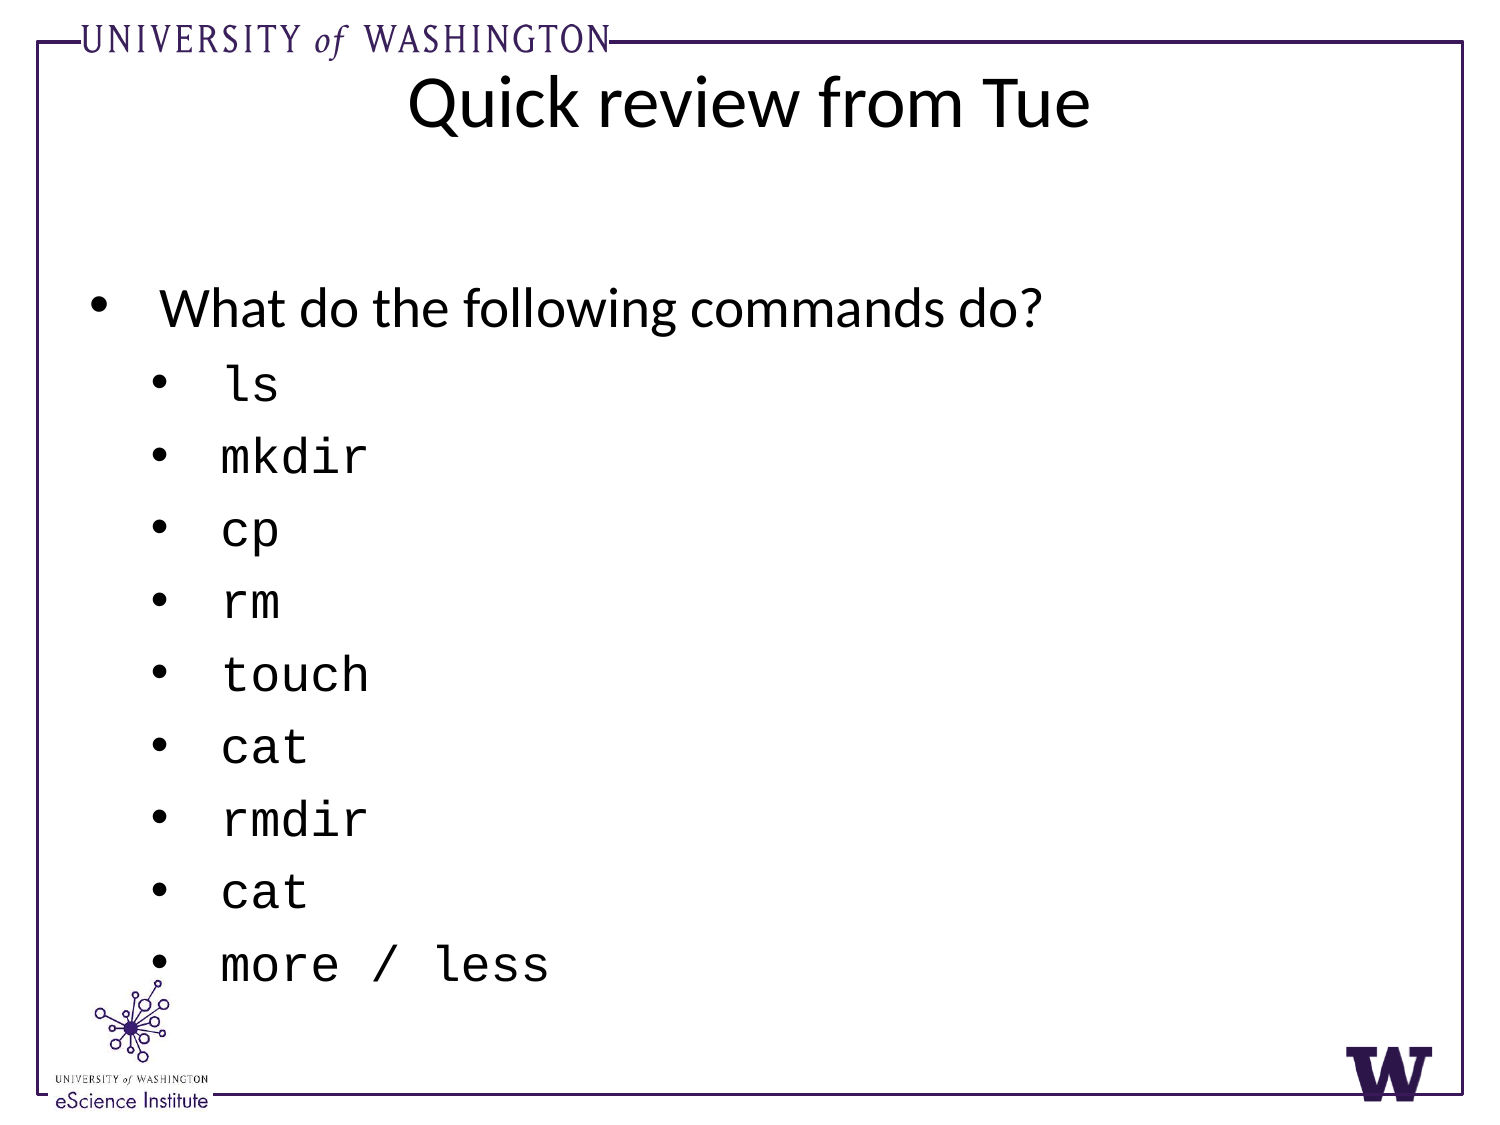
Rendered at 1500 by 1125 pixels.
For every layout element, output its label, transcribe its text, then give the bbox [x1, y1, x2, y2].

title Quick review from Tue [75, 45, 1425, 233]
picture [48, 978, 213, 1113]
picture [1339, 1041, 1438, 1093]
list What do the following commands do? ls mkdir cp rm touch cat rmdir cat more / less [75, 262, 1425, 1005]
picture [81, 24, 609, 45]
picture [1339, 1096, 1438, 1107]
